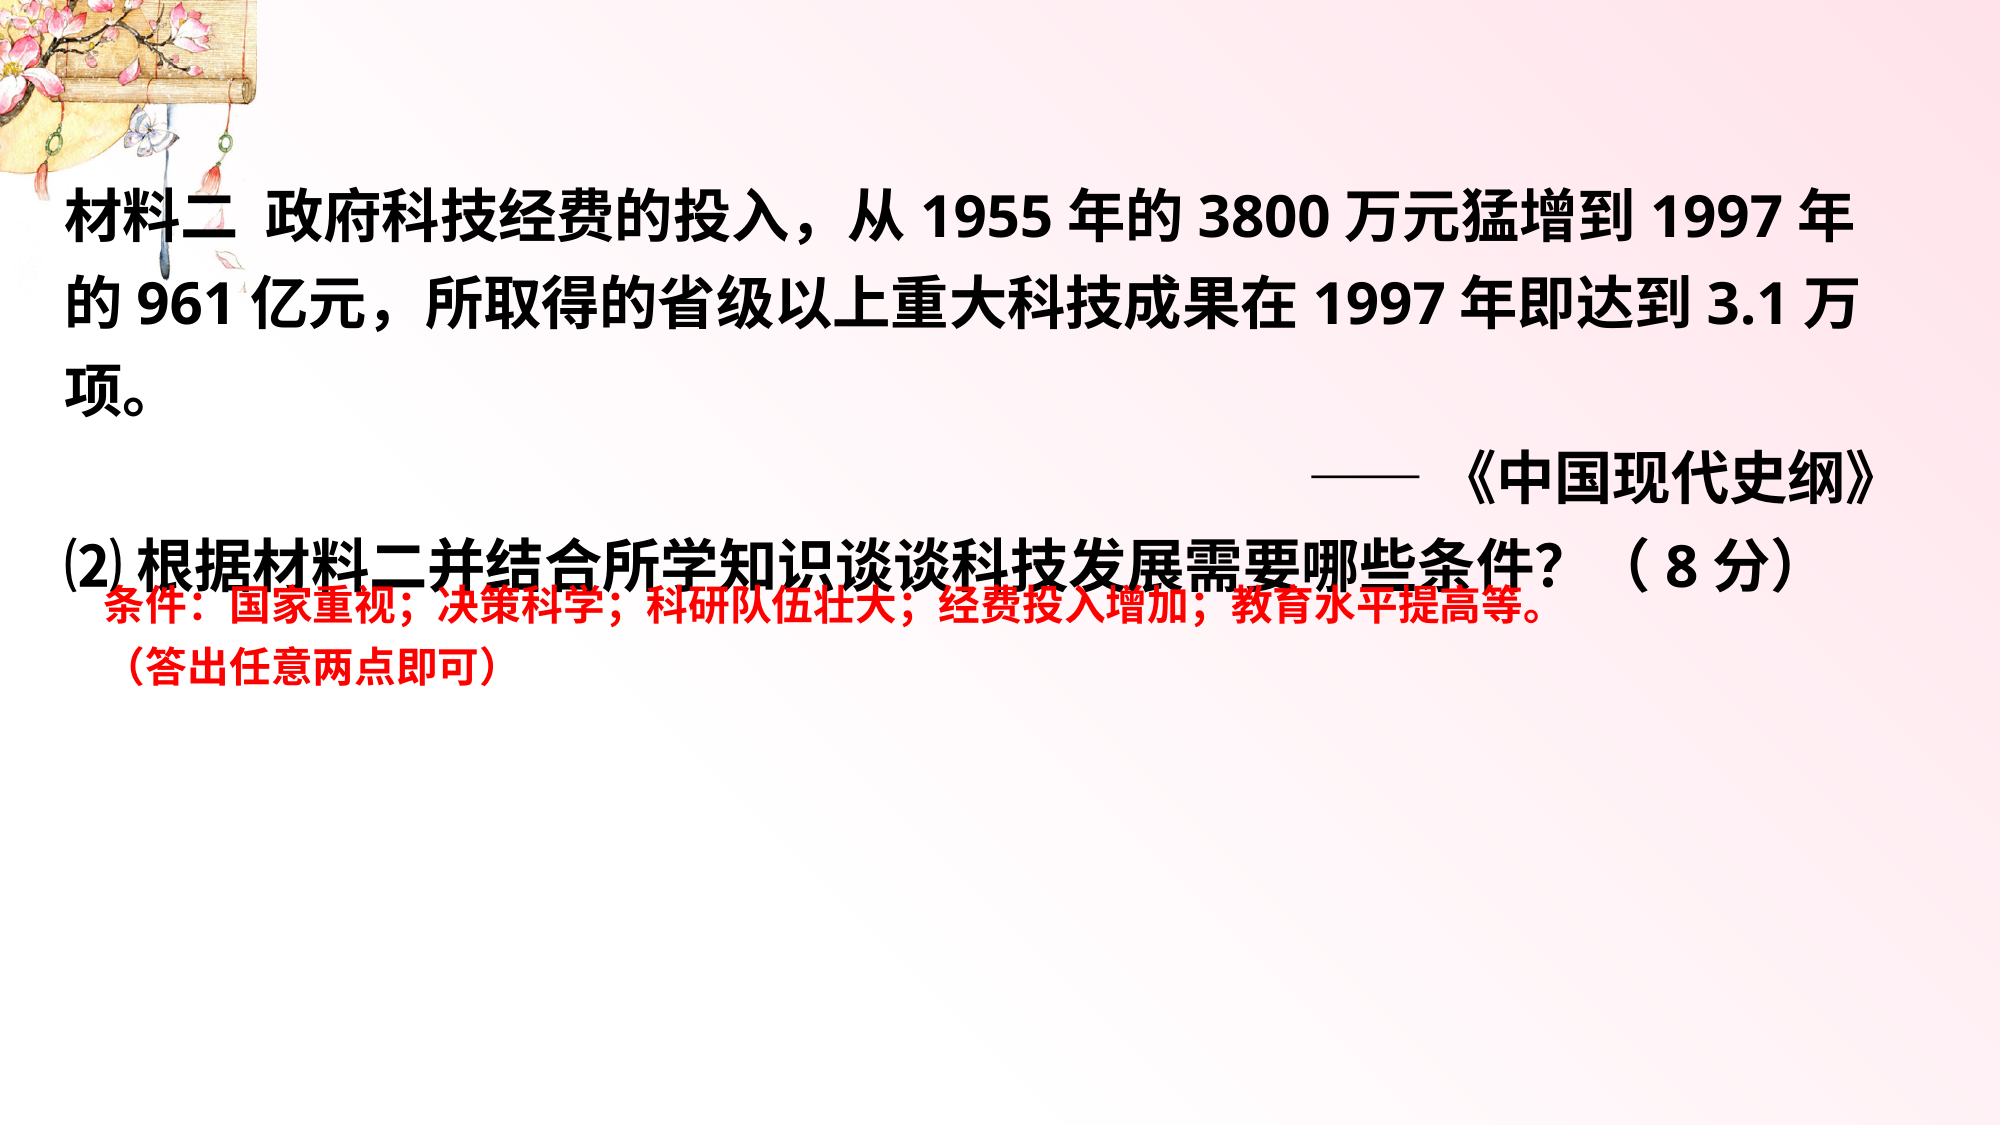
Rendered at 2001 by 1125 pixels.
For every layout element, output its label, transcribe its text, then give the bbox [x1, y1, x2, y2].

text_box 材料二 政府科技经费的投入，从1955年的3800万元猛增到1997年的961亿元，所取得的省级以上重大科技成果在1997年即达到3.1万项。 ——《中国现代史纲》 ⑵根据材料二并结合所学知识谈谈科技发展需要哪些条件？（8分） [49, 154, 1919, 607]
picture [0, 0, 257, 293]
text_box 条件：国家重视；决策科学；科研队伍壮大；经费投入增加；教育水平提高等。 （答出任意两点即可） [89, 558, 1946, 699]
